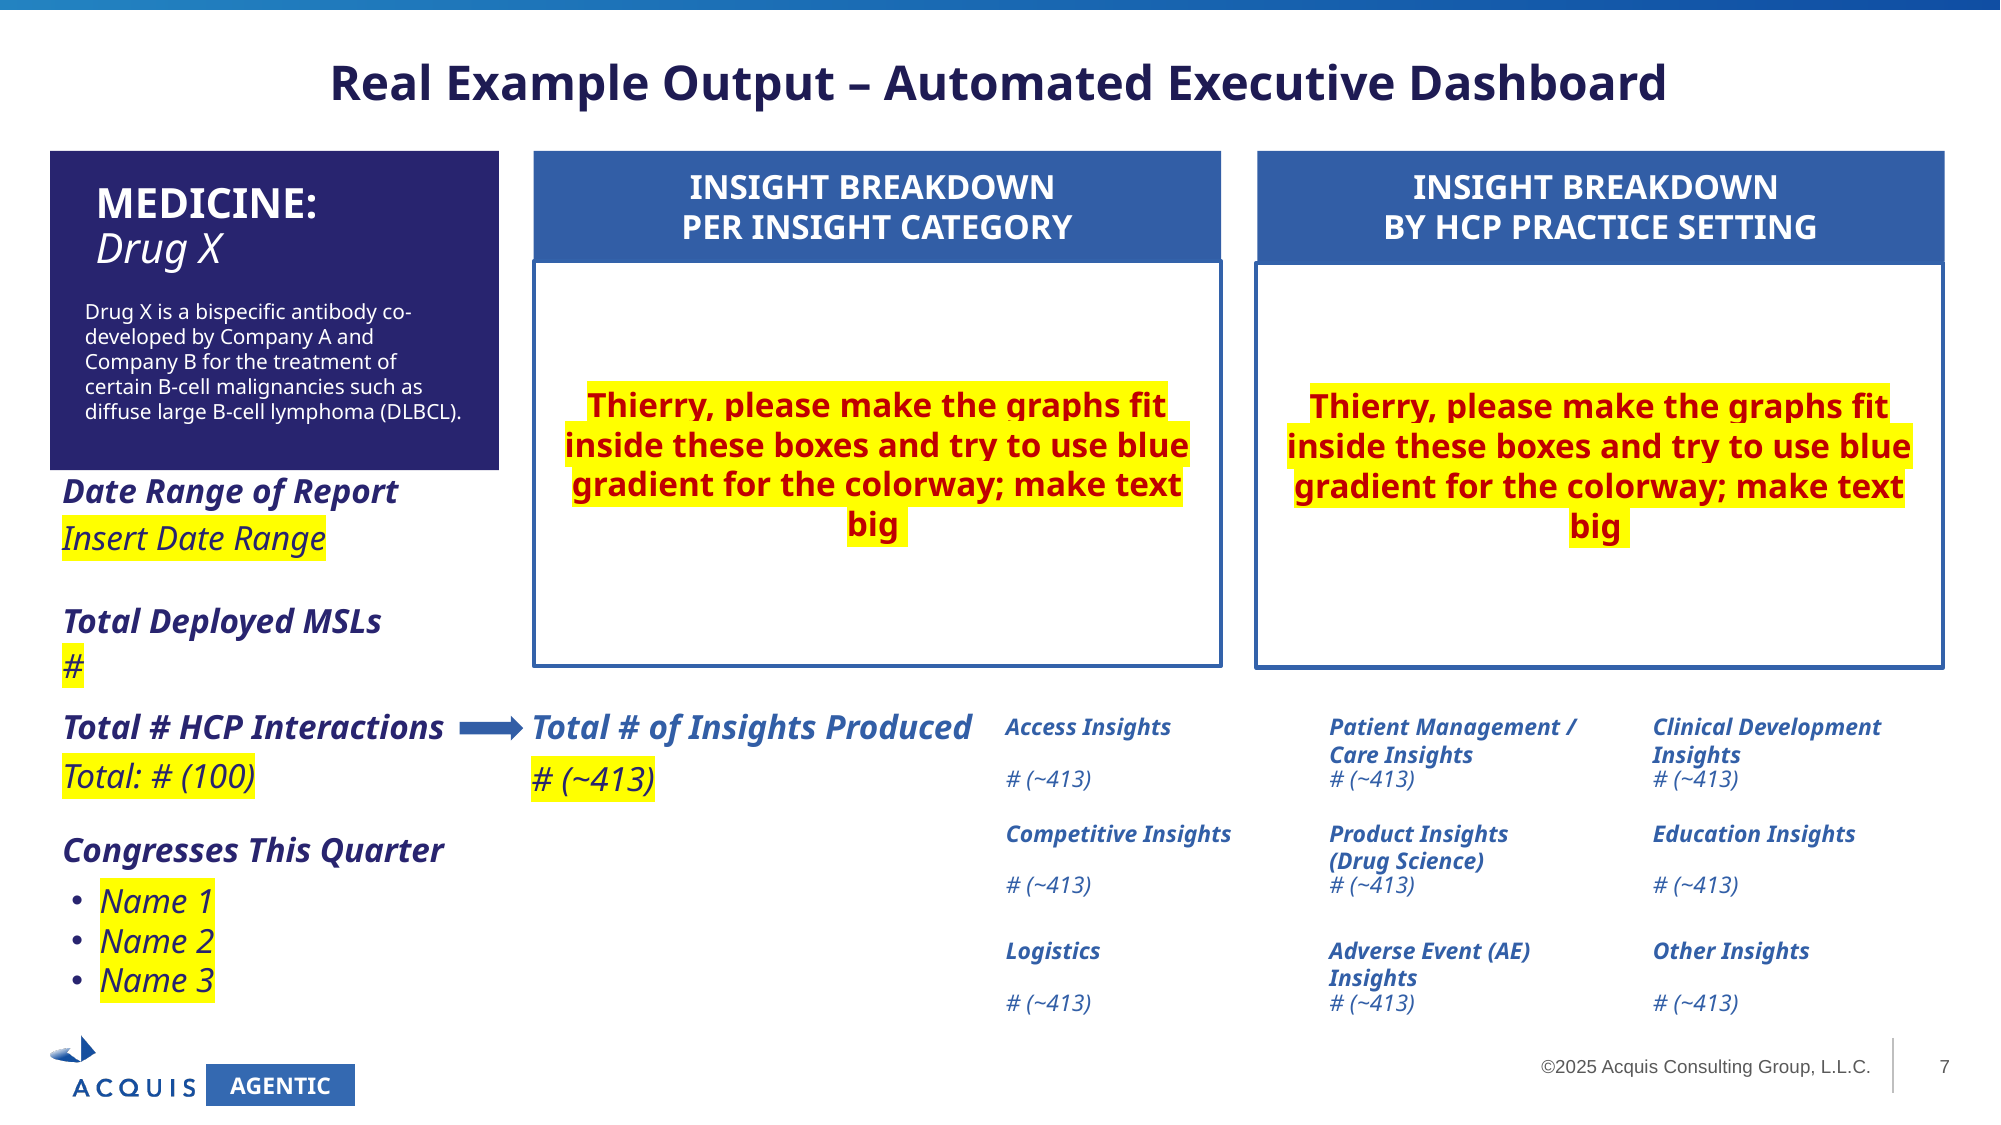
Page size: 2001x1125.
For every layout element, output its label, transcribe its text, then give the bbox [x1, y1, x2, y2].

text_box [62, 828, 611, 903]
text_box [1005, 936, 1289, 1012]
picture [50, 1035, 195, 1097]
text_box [1652, 936, 1936, 1012]
text_box MEDICINE: Drug X [95, 179, 453, 277]
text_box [62, 600, 430, 669]
text_box Thierry, please make the graphs fit inside these boxes and try to use blue gradient for the colorway; make text big [533, 261, 1222, 666]
text_box [50, 150, 499, 471]
text_box INSIGHT BREAKDOWN BY HCP PRACTICE SETTING [1257, 150, 1945, 262]
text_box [62, 469, 430, 569]
text_box INSIGHT BREAKDOWN PER INSIGHT CATEGORY [533, 150, 1222, 261]
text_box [1329, 712, 1612, 788]
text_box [1652, 712, 1936, 788]
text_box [1329, 936, 1612, 1012]
text_box Thierry, please make the graphs fit inside these boxes and try to use blue gradient for the colorway; make text big [1256, 262, 1944, 668]
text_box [1652, 818, 1936, 895]
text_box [1005, 818, 1289, 895]
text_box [531, 706, 998, 782]
text_box AGENTIC [206, 1063, 356, 1107]
text_box Real Example Output – Automated Executive Dashboard [0, 45, 2000, 118]
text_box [1329, 818, 1612, 895]
text_box [459, 715, 524, 741]
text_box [1005, 712, 1289, 788]
text_box Drug X is a bispecific antibody co-developed by Company A and Company B for the treatment of certain B-cell malignancies such as diffuse large B-cell lymphoma (DLBCL). [84, 298, 464, 392]
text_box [62, 706, 454, 804]
